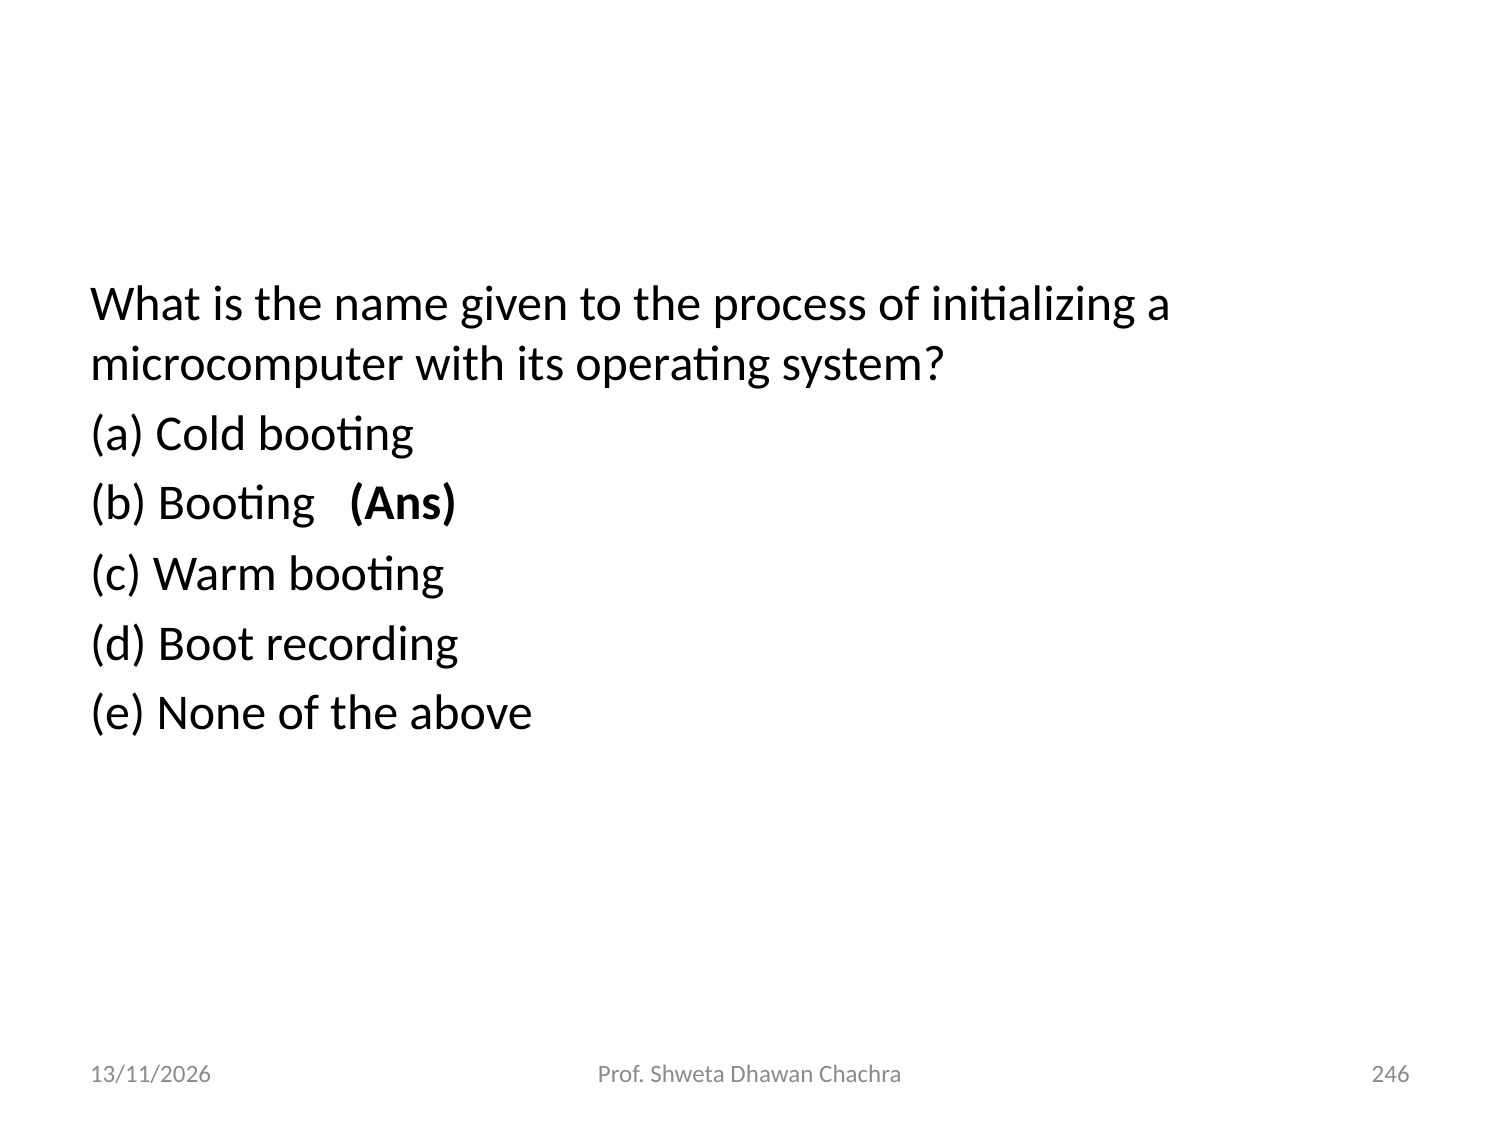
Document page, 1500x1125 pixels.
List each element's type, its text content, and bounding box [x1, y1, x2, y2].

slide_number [75, 1042, 425, 1103]
slide_number 246 [1074, 1042, 1425, 1103]
footer Prof. Shweta Dhawan Chachra [512, 1042, 988, 1103]
list What is the name given to the process of initializing a microcomputer with its operating system? (a) Cold booting (b) Booting (Ans) (c) Warm booting (d) Boot recording (e) None of the above [75, 262, 1425, 1005]
